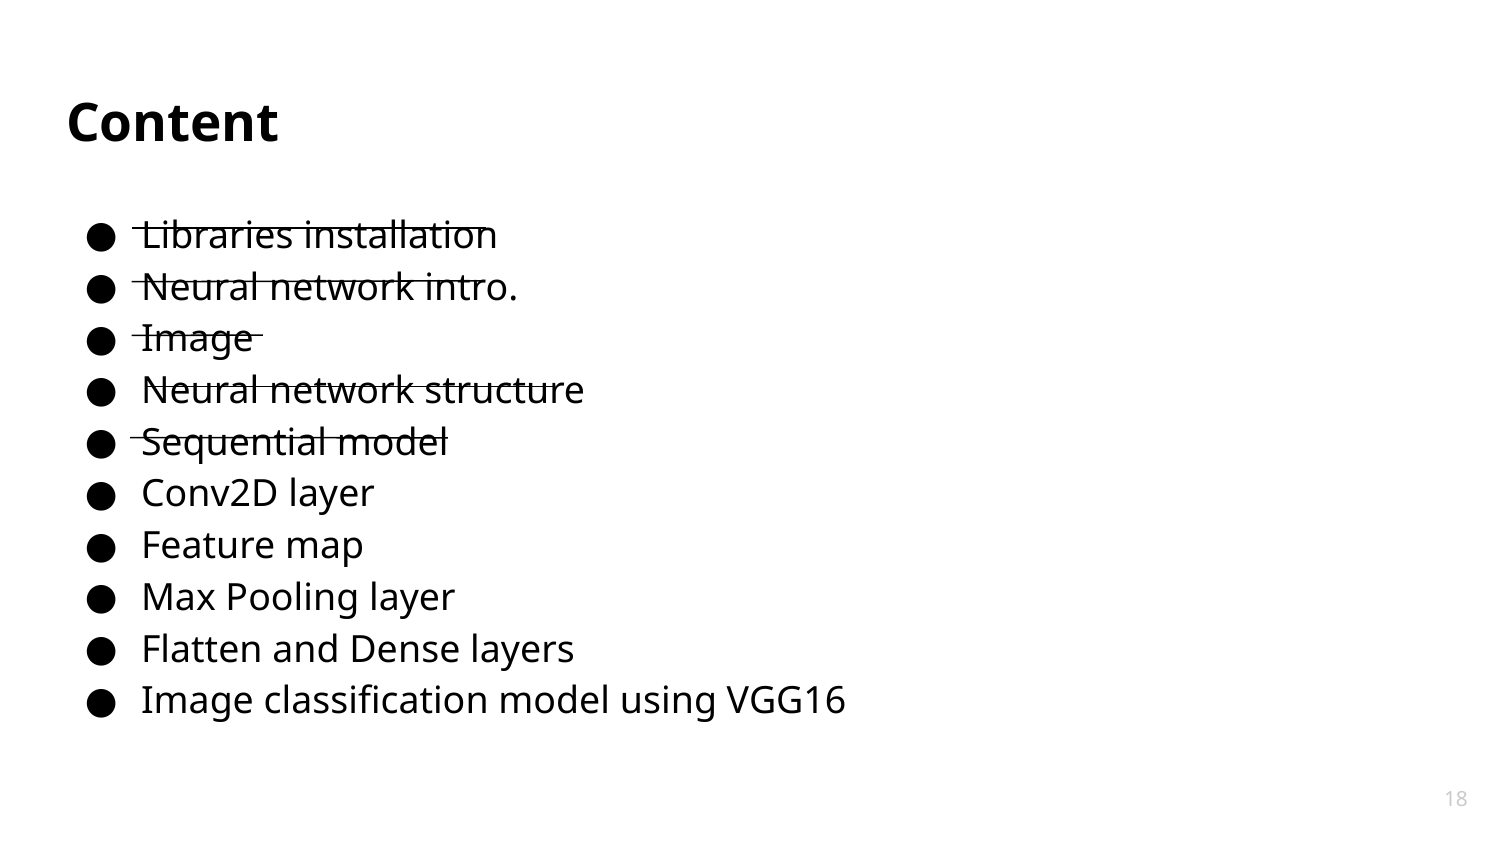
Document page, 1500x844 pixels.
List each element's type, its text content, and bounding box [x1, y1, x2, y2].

slide_number ‹#› [1392, 767, 1483, 833]
title Content [51, 72, 1449, 167]
list Libraries installation Neural network intro. Image Neural network structure Sequential model Conv2D layer Feature map Max Pooling layer Flatten and Dense layers Image classification model using VGG16 [51, 189, 1449, 750]
